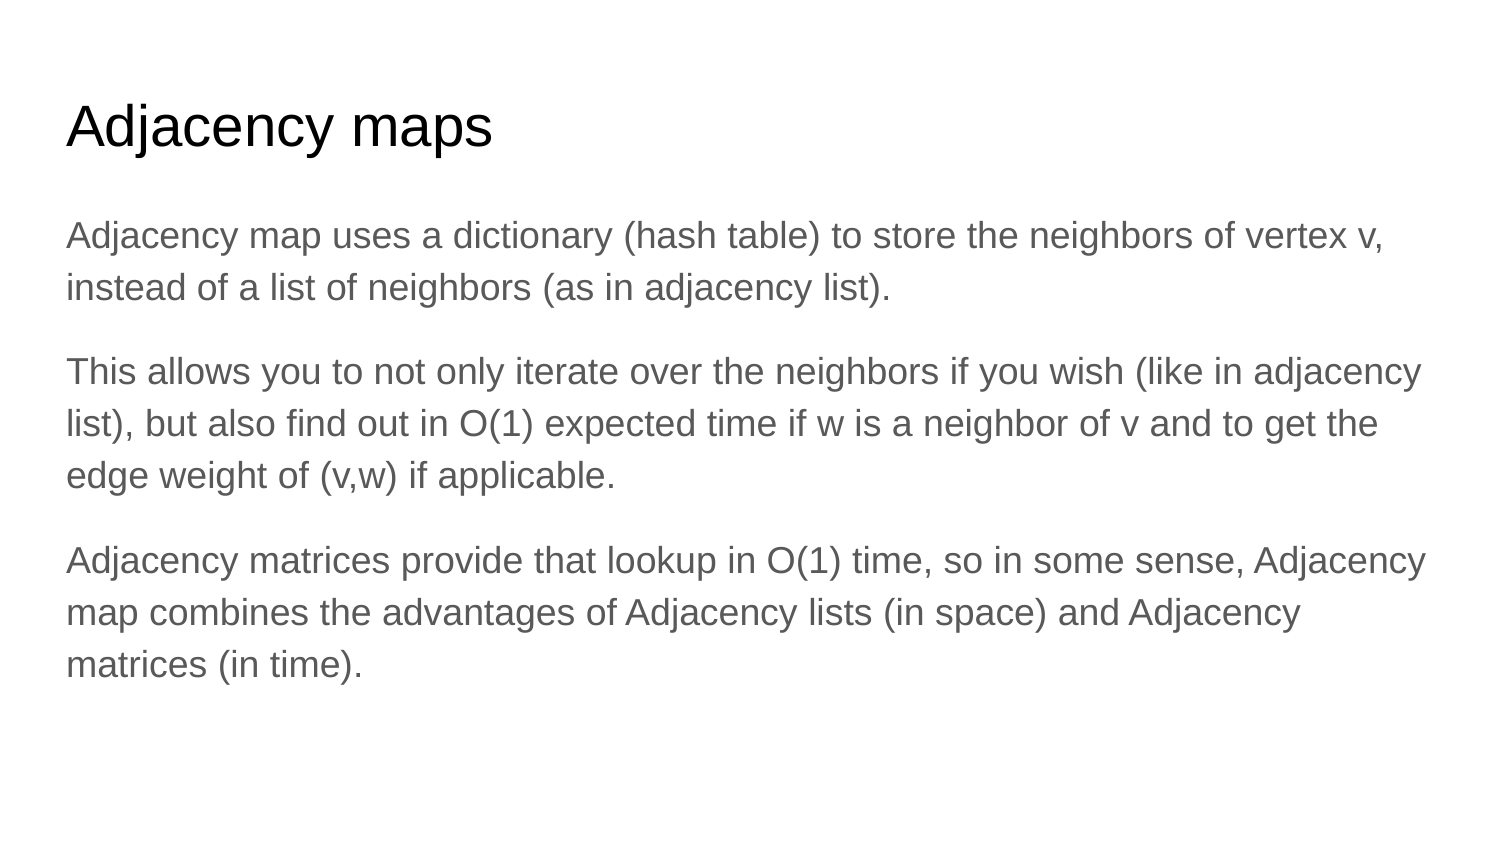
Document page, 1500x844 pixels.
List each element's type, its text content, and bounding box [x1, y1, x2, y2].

list Adjacency map uses a dictionary (hash table) to store the neighbors of vertex v, instead of a list of neighbors (as in adjacency list). This allows you to not only iterate over the neighbors if you wish (like in adjacency list), but also find out in O(1) expected time if w is a neighbor of v and to get the edge weight of (v,w) if applicable. Adjacency matrices provide that lookup in O(1) time, so in some sense, Adjacency map combines the advantages of Adjacency lists (in space) and Adjacency matrices (in time). [51, 189, 1449, 816]
title Adjacency maps [51, 72, 1449, 167]
